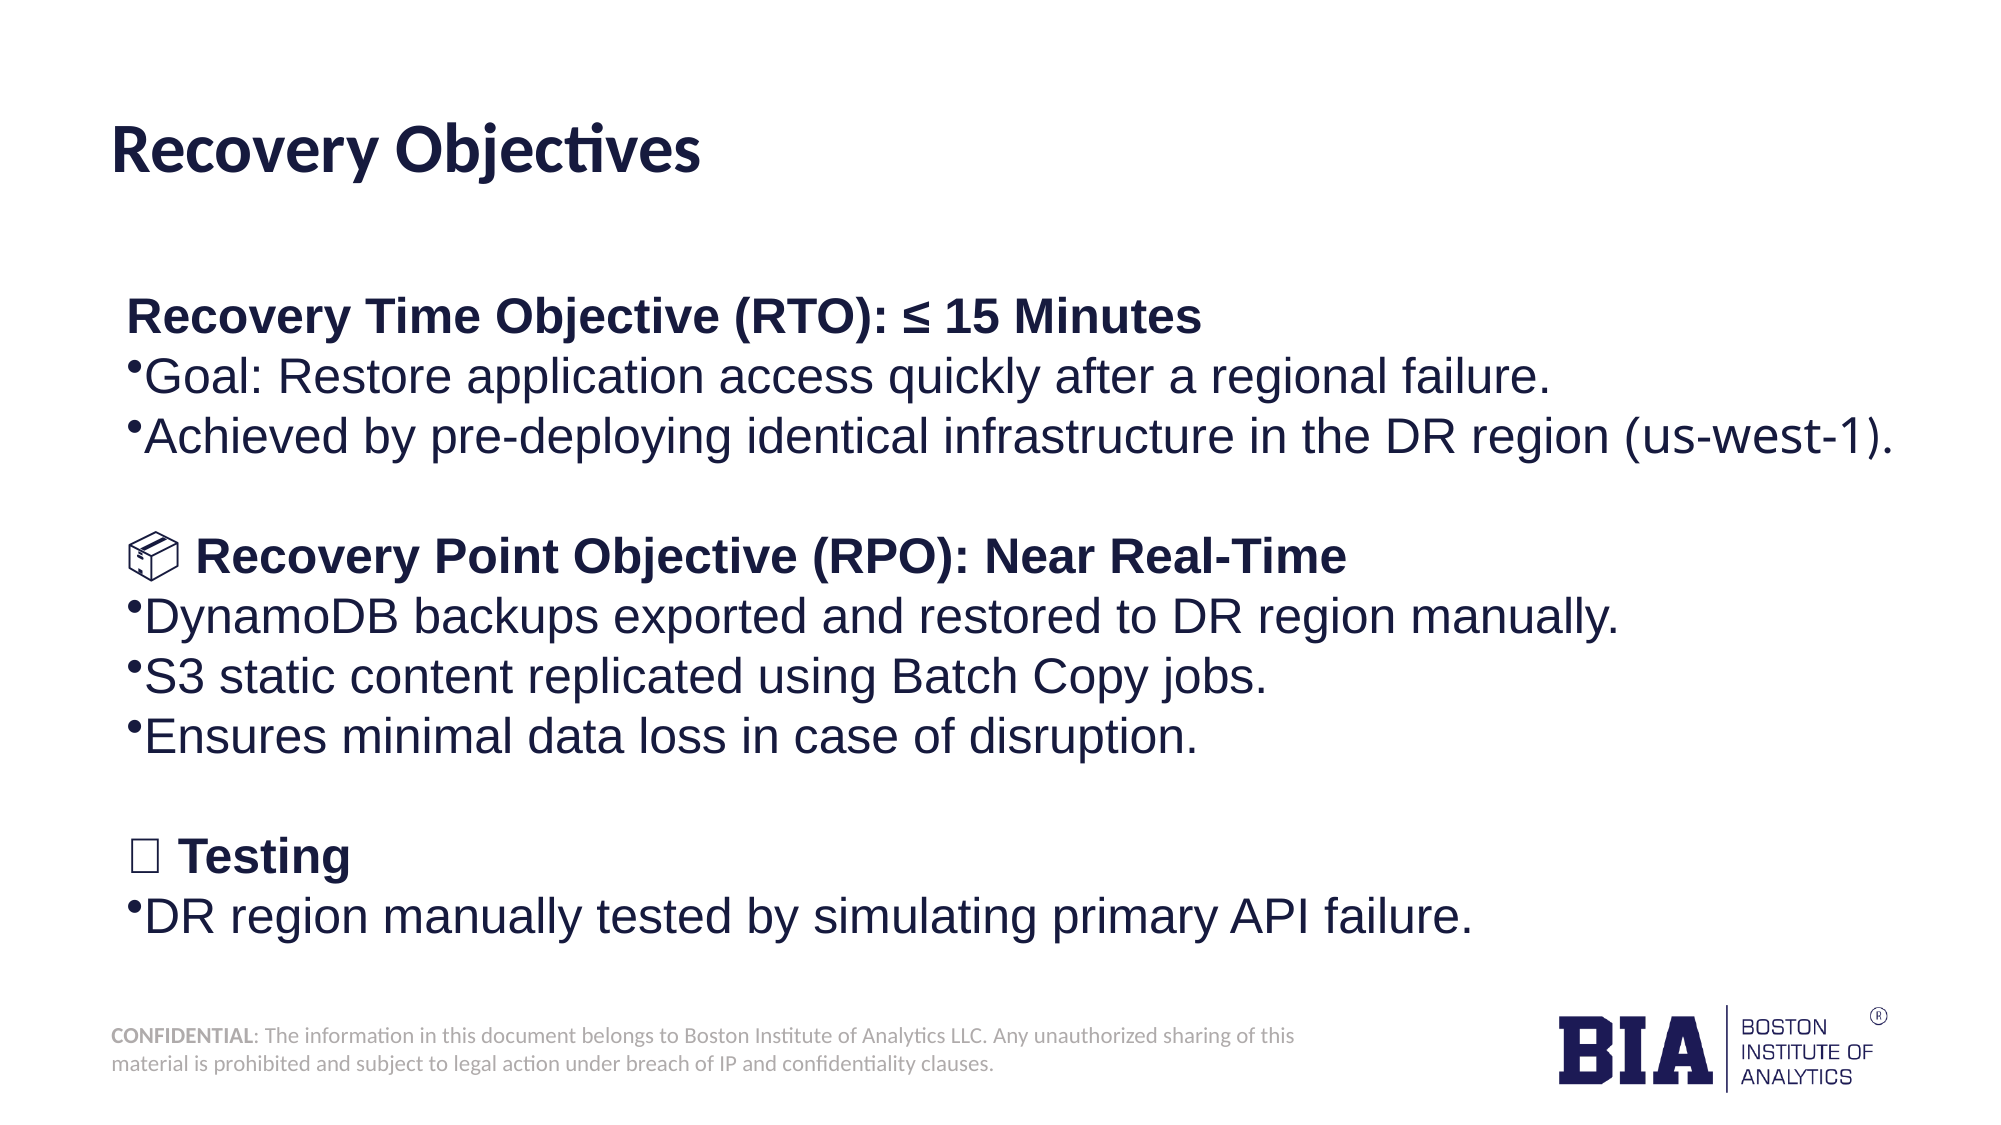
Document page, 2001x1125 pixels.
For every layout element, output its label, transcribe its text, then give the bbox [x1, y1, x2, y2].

picture [1557, 1003, 1889, 1094]
list Recovery Time Objective (RTO): ≤ 15 Minutes Goal: Restore application access quickly after a regional failure. Achieved by pre-deploying identical infrastructure in the DR region (us-west-1). 📦 Recovery Point Objective (RPO): Near Real-Time DynamoDB backups exported and restored to DR region manually. S3 static content replicated using Batch Copy jobs. Ensures minimal data loss in case of disruption. ✅ Testing DR region manually tested by simulating primary API failure. [111, 275, 1921, 996]
title Recovery Objectives [111, 99, 1889, 200]
